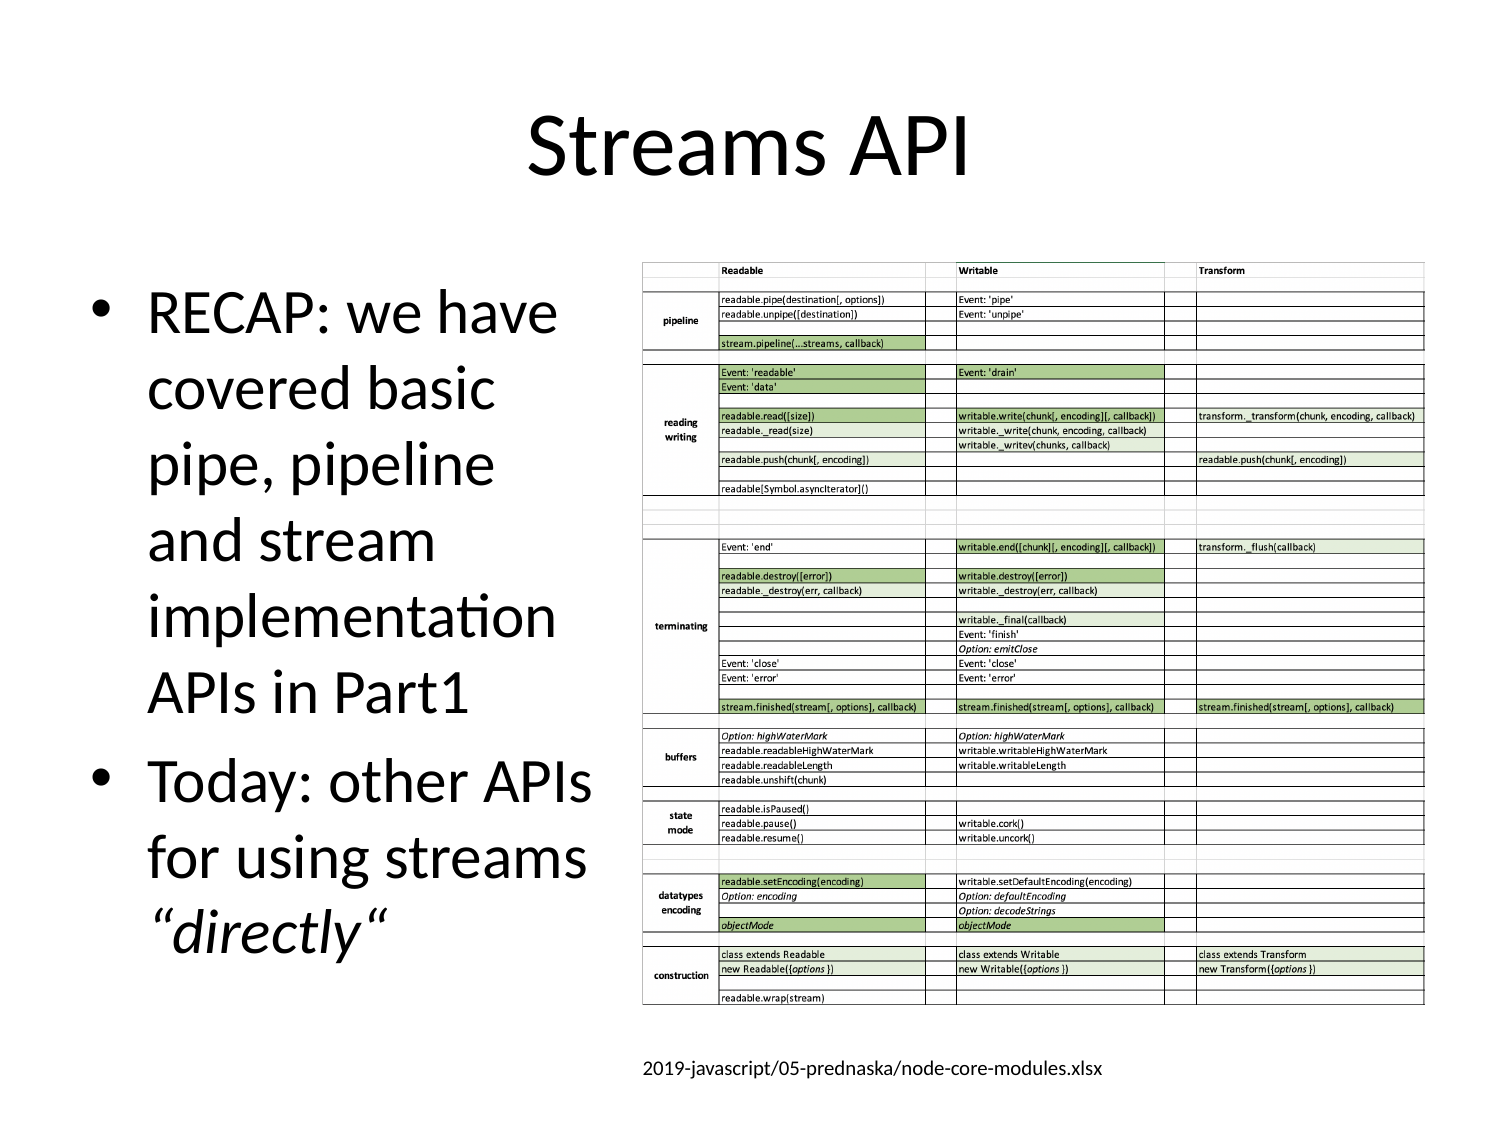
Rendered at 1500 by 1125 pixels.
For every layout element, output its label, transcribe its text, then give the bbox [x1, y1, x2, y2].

title Streams API [75, 45, 1425, 233]
text_box 2019-javascript/05-prednaska/node-core-modules.xlsx [627, 1047, 1361, 1088]
list RECAP: we have covered basic pipe, pipeline and stream implementation APIs in Part1 Today: other APIs for using streams “directly“ [75, 262, 614, 1005]
picture [642, 262, 1426, 1006]
